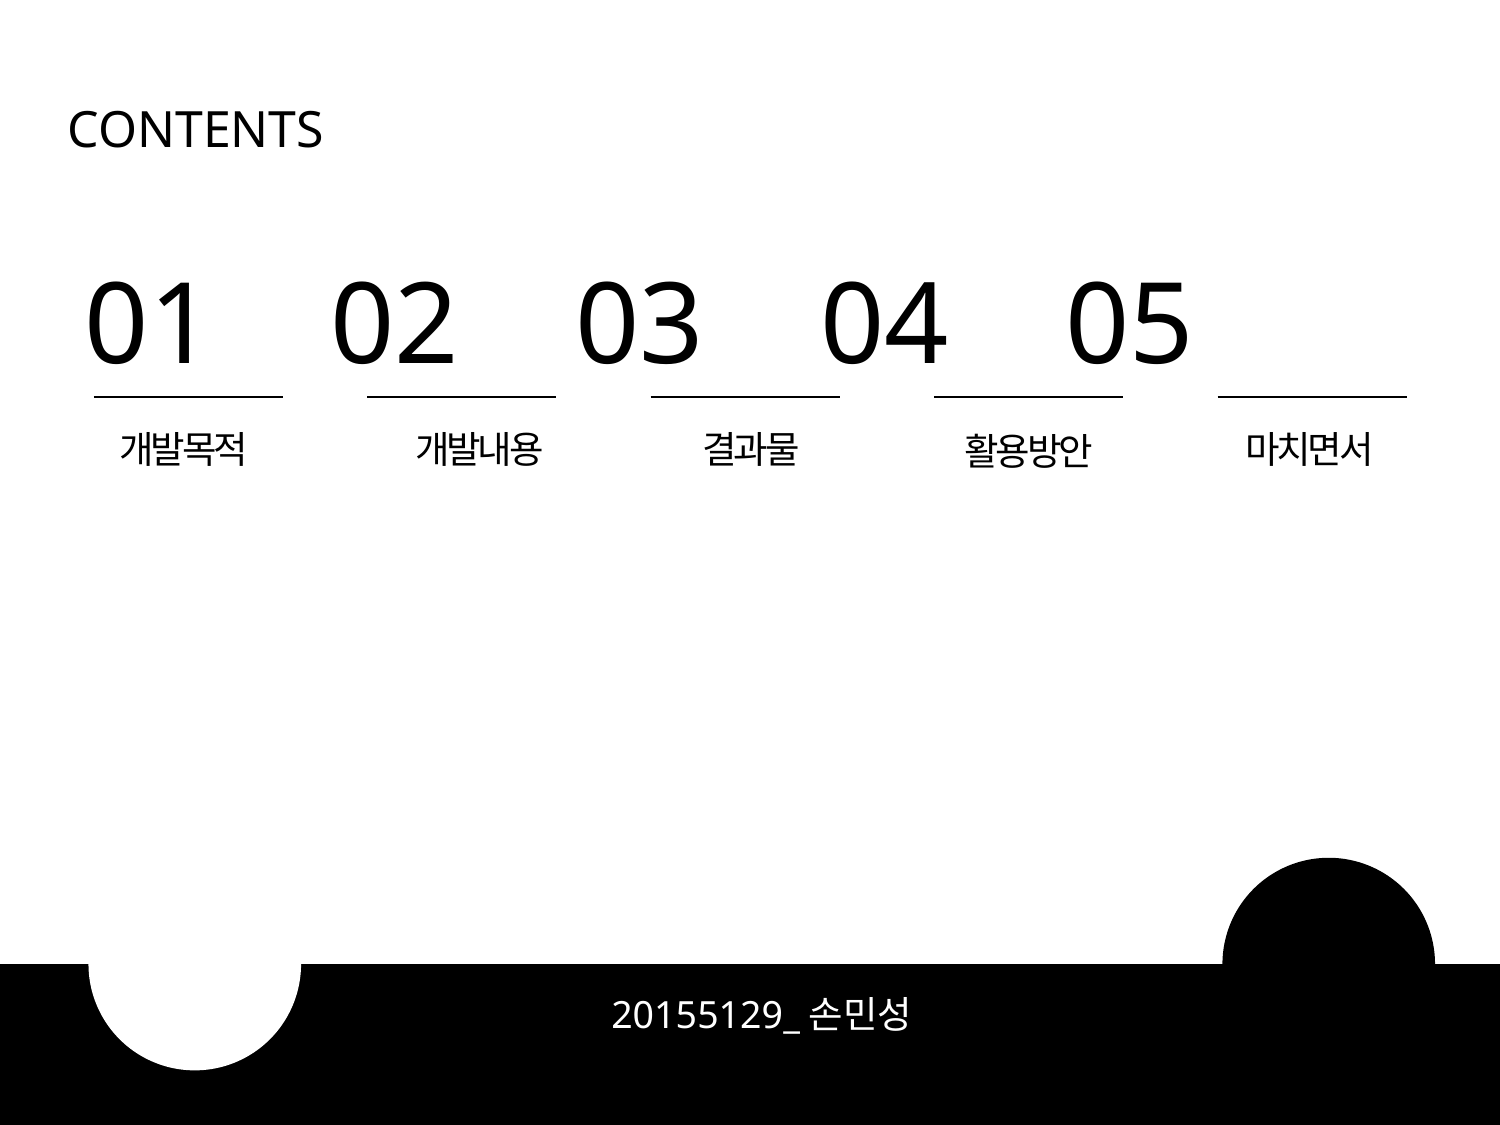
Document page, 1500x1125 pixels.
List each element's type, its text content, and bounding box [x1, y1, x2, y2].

text_box 개발목적 [71, 419, 296, 479]
text_box [1220, 855, 1438, 962]
text_box 개발내용 [343, 419, 615, 479]
text_box [86, 855, 304, 1073]
text_box CONTENTS [53, 89, 739, 165]
text_box [0, 962, 1500, 1125]
text_box 활용방안 [875, 420, 1183, 481]
text_box 20155129_손민성 [466, 983, 1058, 1043]
text_box 01 02 03 04 05 [70, 243, 1464, 394]
text_box 마치면서 [1129, 419, 1490, 479]
text_box 결과물 [615, 419, 887, 479]
